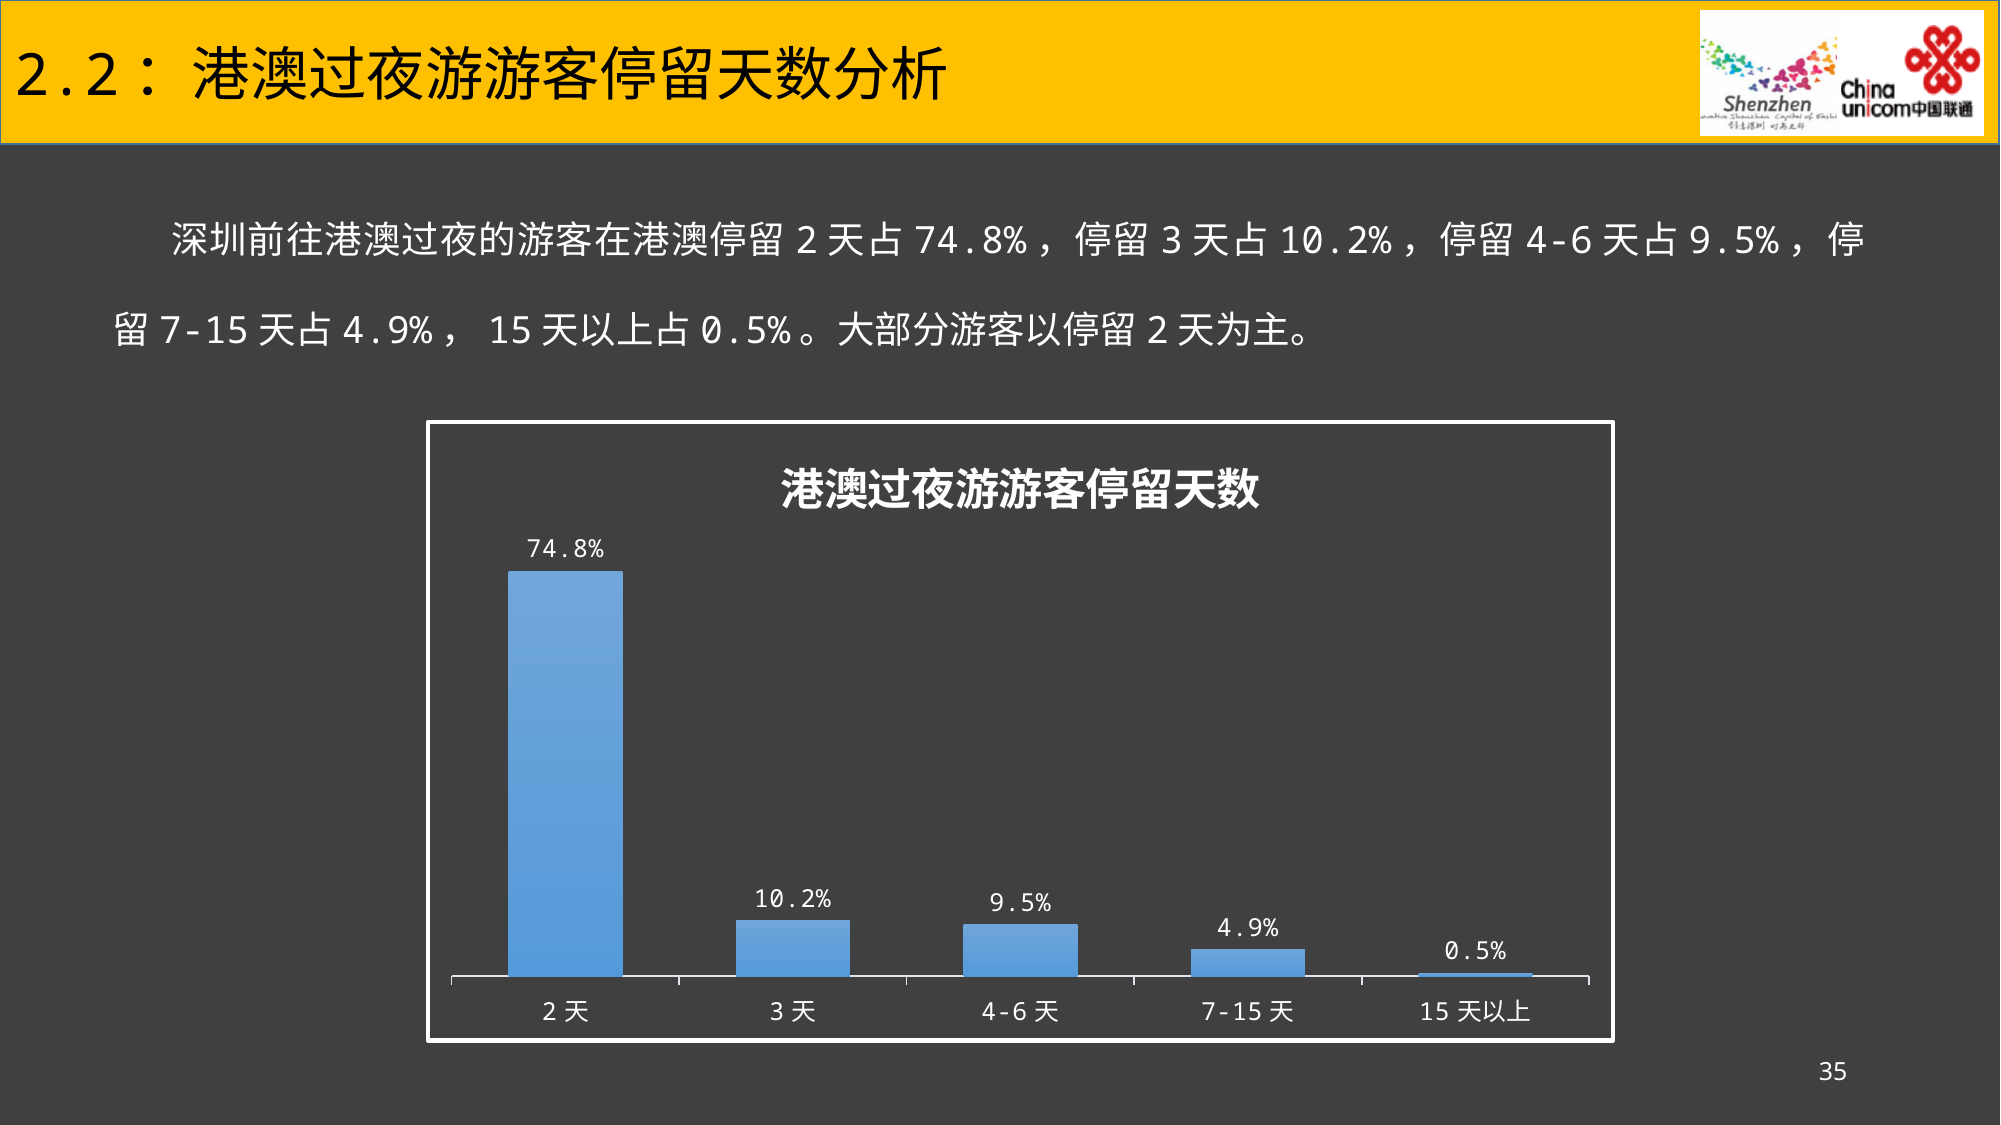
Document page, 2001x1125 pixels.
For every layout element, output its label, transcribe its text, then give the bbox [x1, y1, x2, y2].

text_box 2.2：港澳过夜游游客停留天数分析 [0, 0, 2000, 145]
text_box 深圳前往港澳过夜的游客在港澳停留2天占74.8%，停留3天占10.2%，停留4-6天占9.5%，停留7-15天占4.9%，15天以上占0.5%。大部分游客以停留2天为主。 [97, 123, 1880, 358]
picture [1700, 10, 1984, 136]
chart [425, 419, 1616, 1043]
slide_number 35 [1412, 1042, 1863, 1103]
